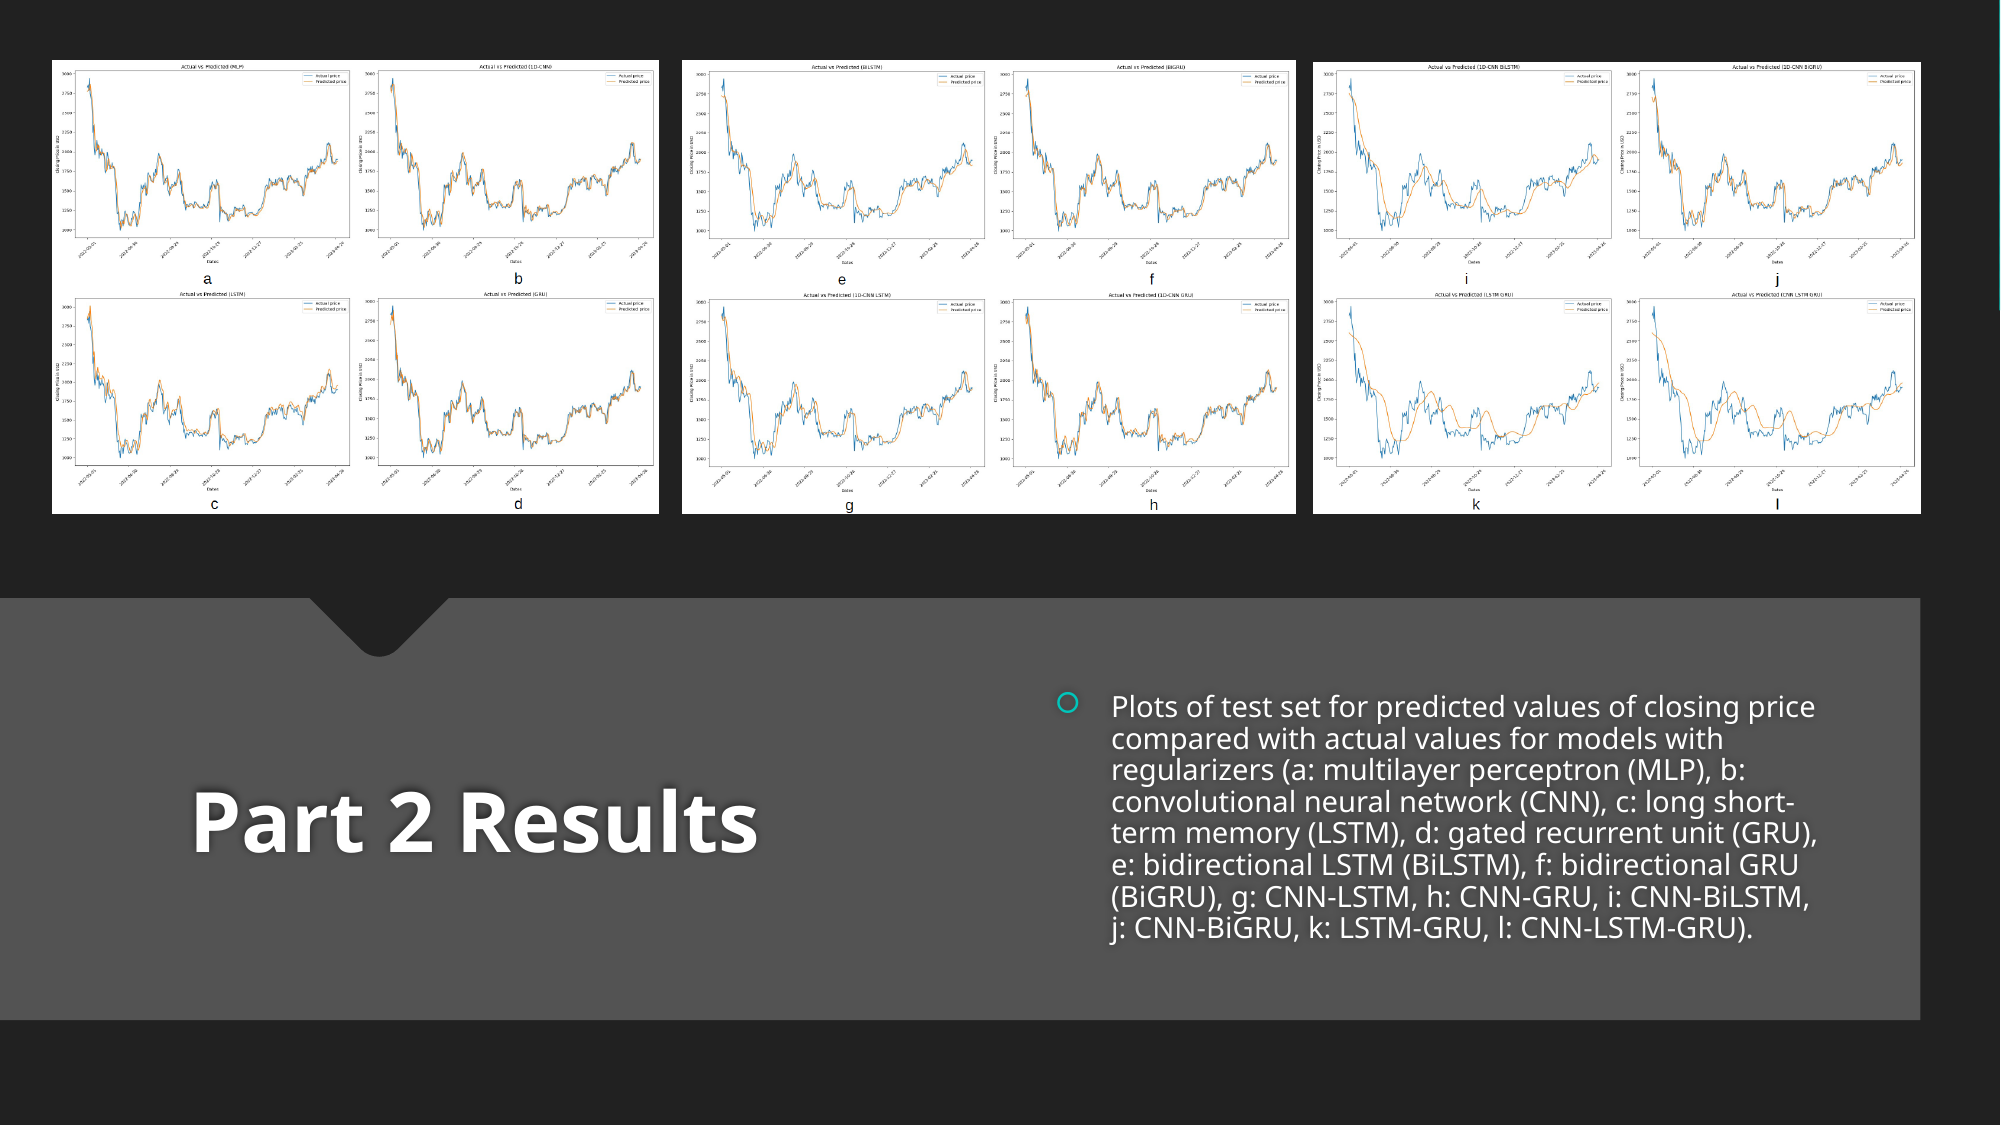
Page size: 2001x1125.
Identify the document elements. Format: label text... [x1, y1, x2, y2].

picture [682, 60, 1296, 514]
text_box [0, 0, 2000, 1125]
title Part 2 Results [174, 664, 967, 974]
list Plots of test set for predicted values of closing price compared with actual values for models with regularizers (a: multilayer perceptron (MLP), b: convolutional neural network (CNN), c: long short-term memory (LSTM), d: gated recurrent unit (GRU), e: bidirectional LSTM (BiLSTM), f: bidirectional GRU (BiGRU), g: CNN-LSTM, h: CNN-GRU, i: CNN-BiLSTM, j: CNN-BiGRU, k: LSTM-GRU, l: CNN-LSTM-GRU). [1039, 664, 1835, 974]
text_box [0, 596, 1922, 1022]
picture [52, 60, 660, 514]
picture [1313, 62, 1922, 515]
